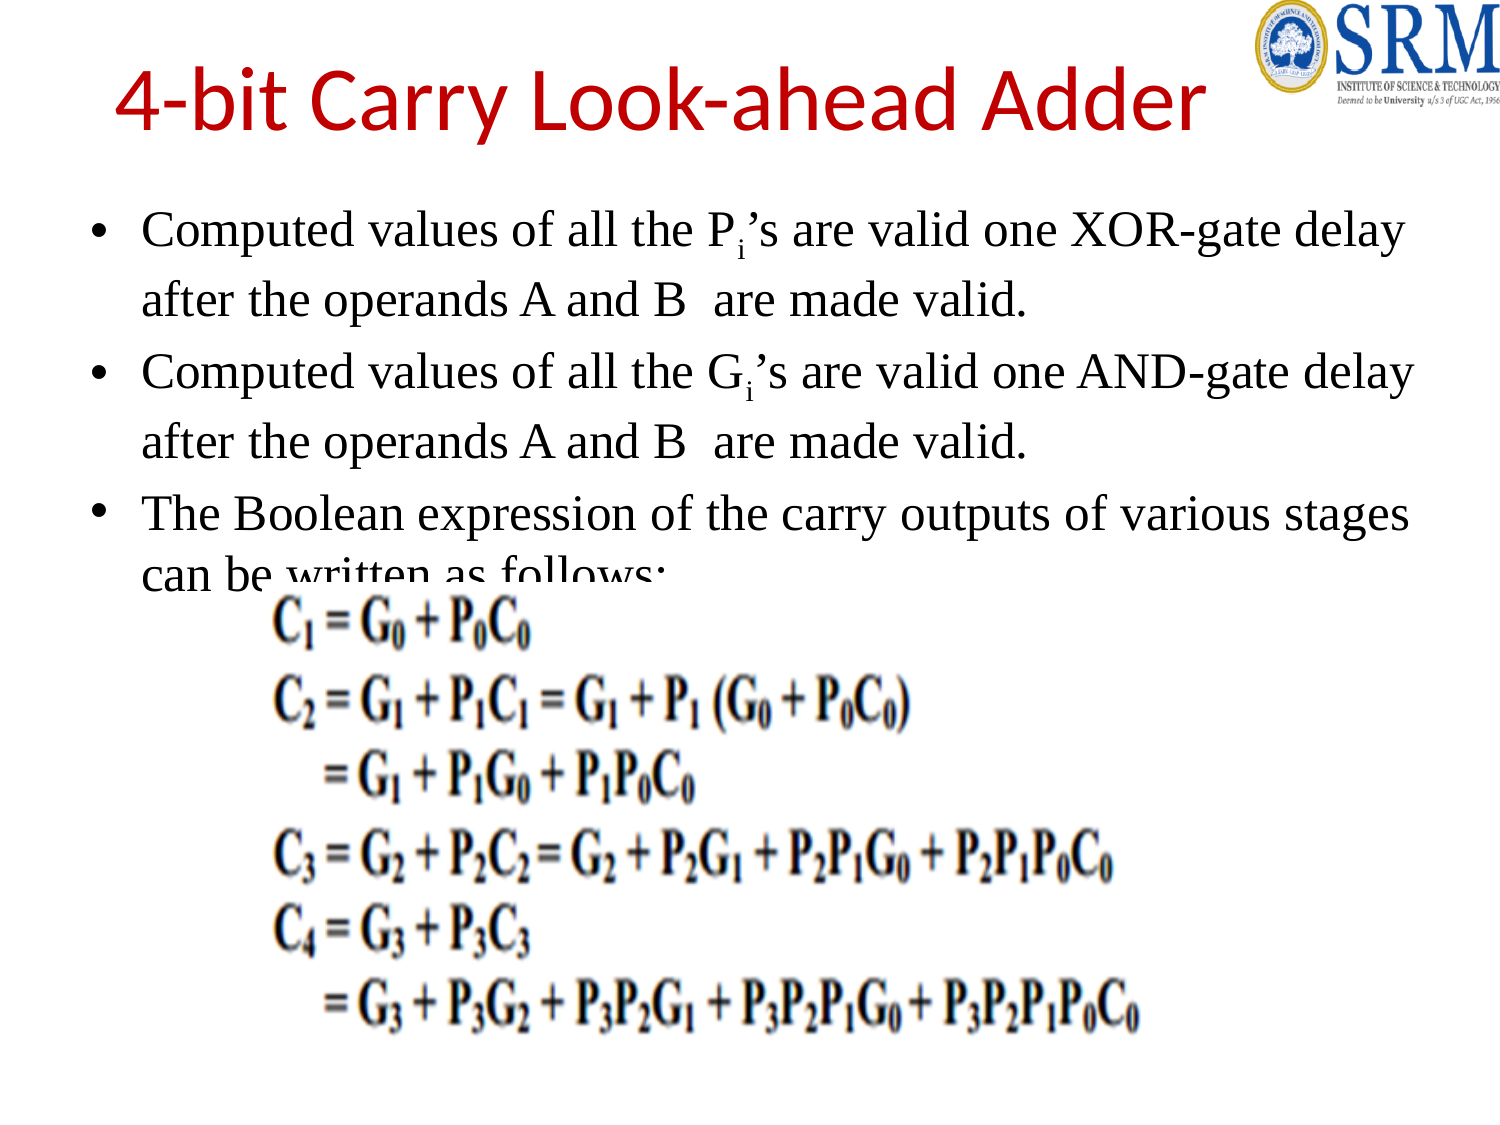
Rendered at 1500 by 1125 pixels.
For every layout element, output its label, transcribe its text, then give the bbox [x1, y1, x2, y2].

list Computed values of all the Pi’s are valid one XOR-gate delay after the operands A and B are made valid. Computed values of all the Gi’s are valid one AND-gate delay after the operands A and B are made valid. The Boolean expression of the carry outputs of various stages can be written as follows: [75, 187, 1438, 613]
title 4-bit Carry Look-ahead Adder [0, 0, 1325, 188]
picture [1255, 0, 1500, 108]
picture [262, 582, 1163, 1051]
